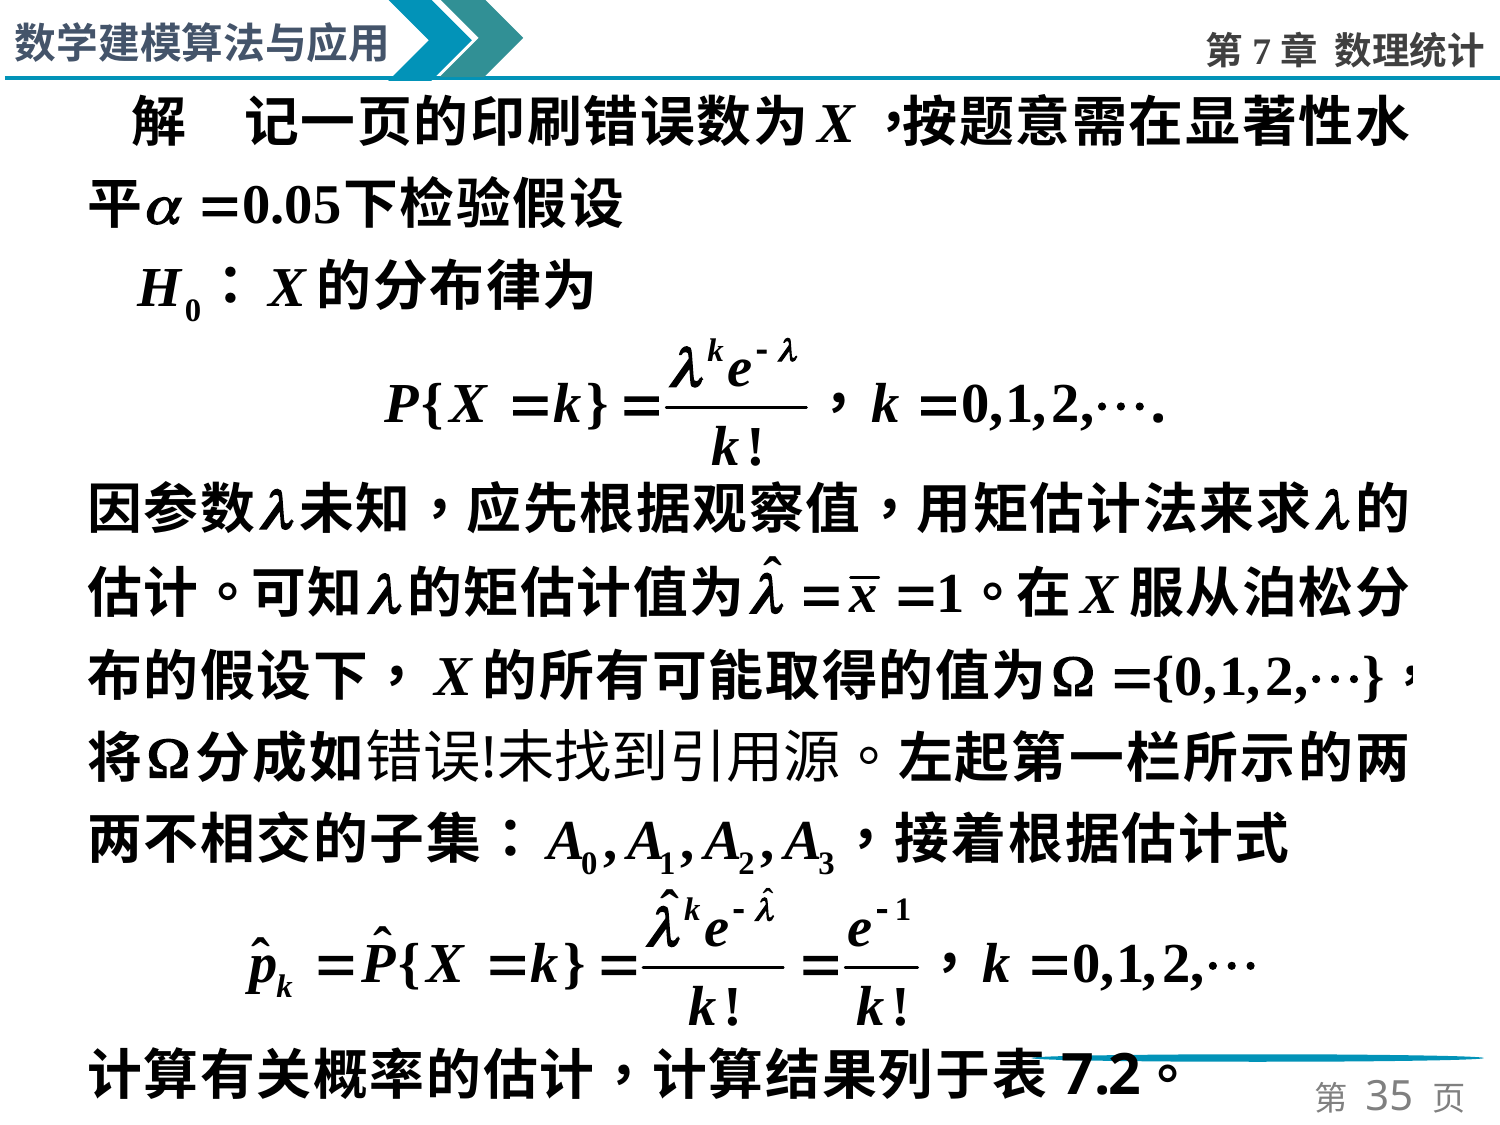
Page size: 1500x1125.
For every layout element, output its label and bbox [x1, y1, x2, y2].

text_box [87, 83, 1413, 1125]
